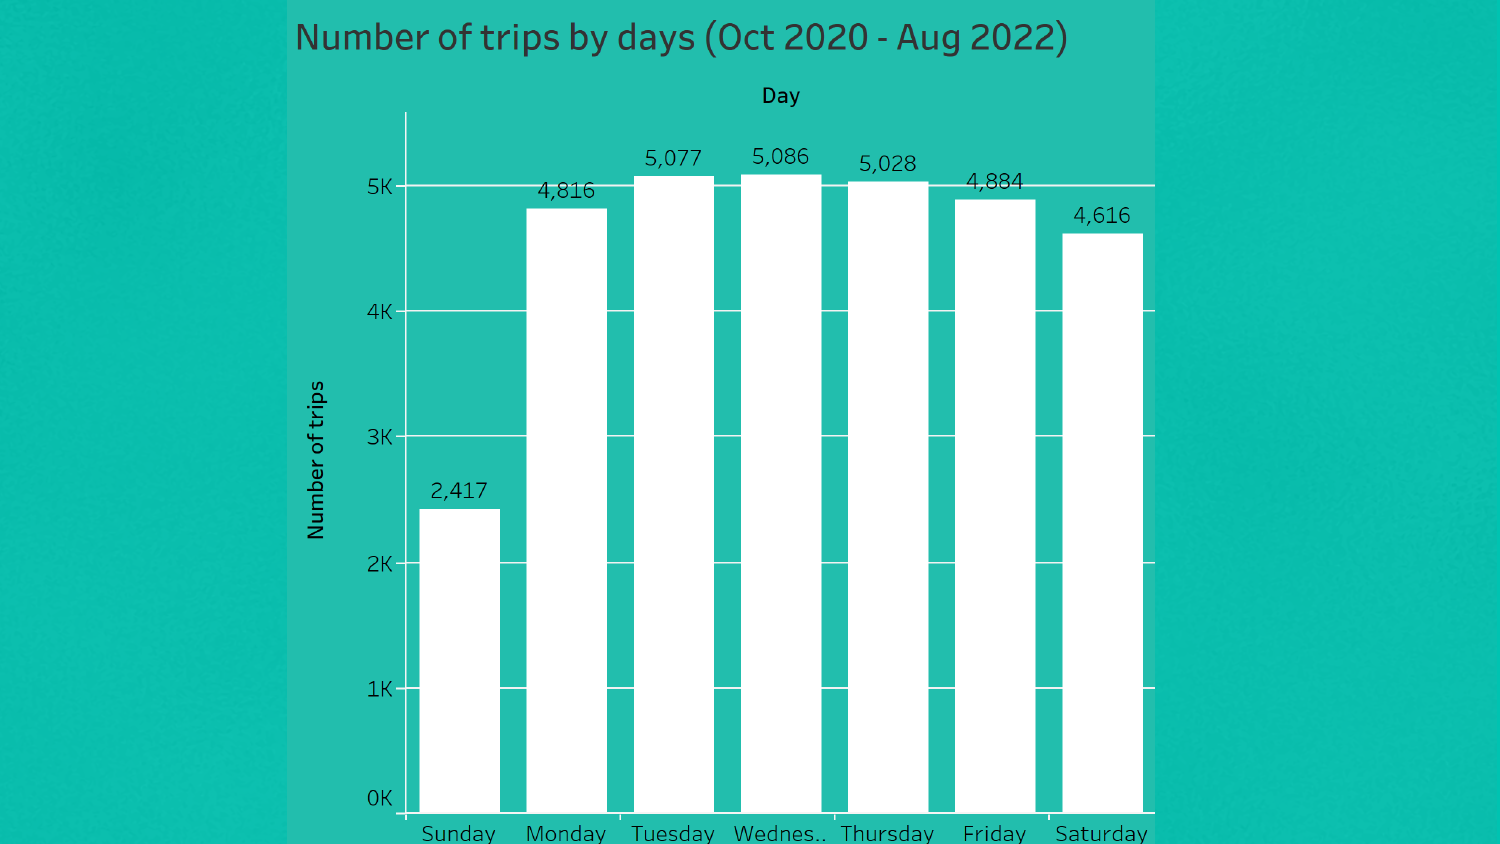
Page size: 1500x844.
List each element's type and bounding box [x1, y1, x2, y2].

picture [286, 0, 1155, 844]
